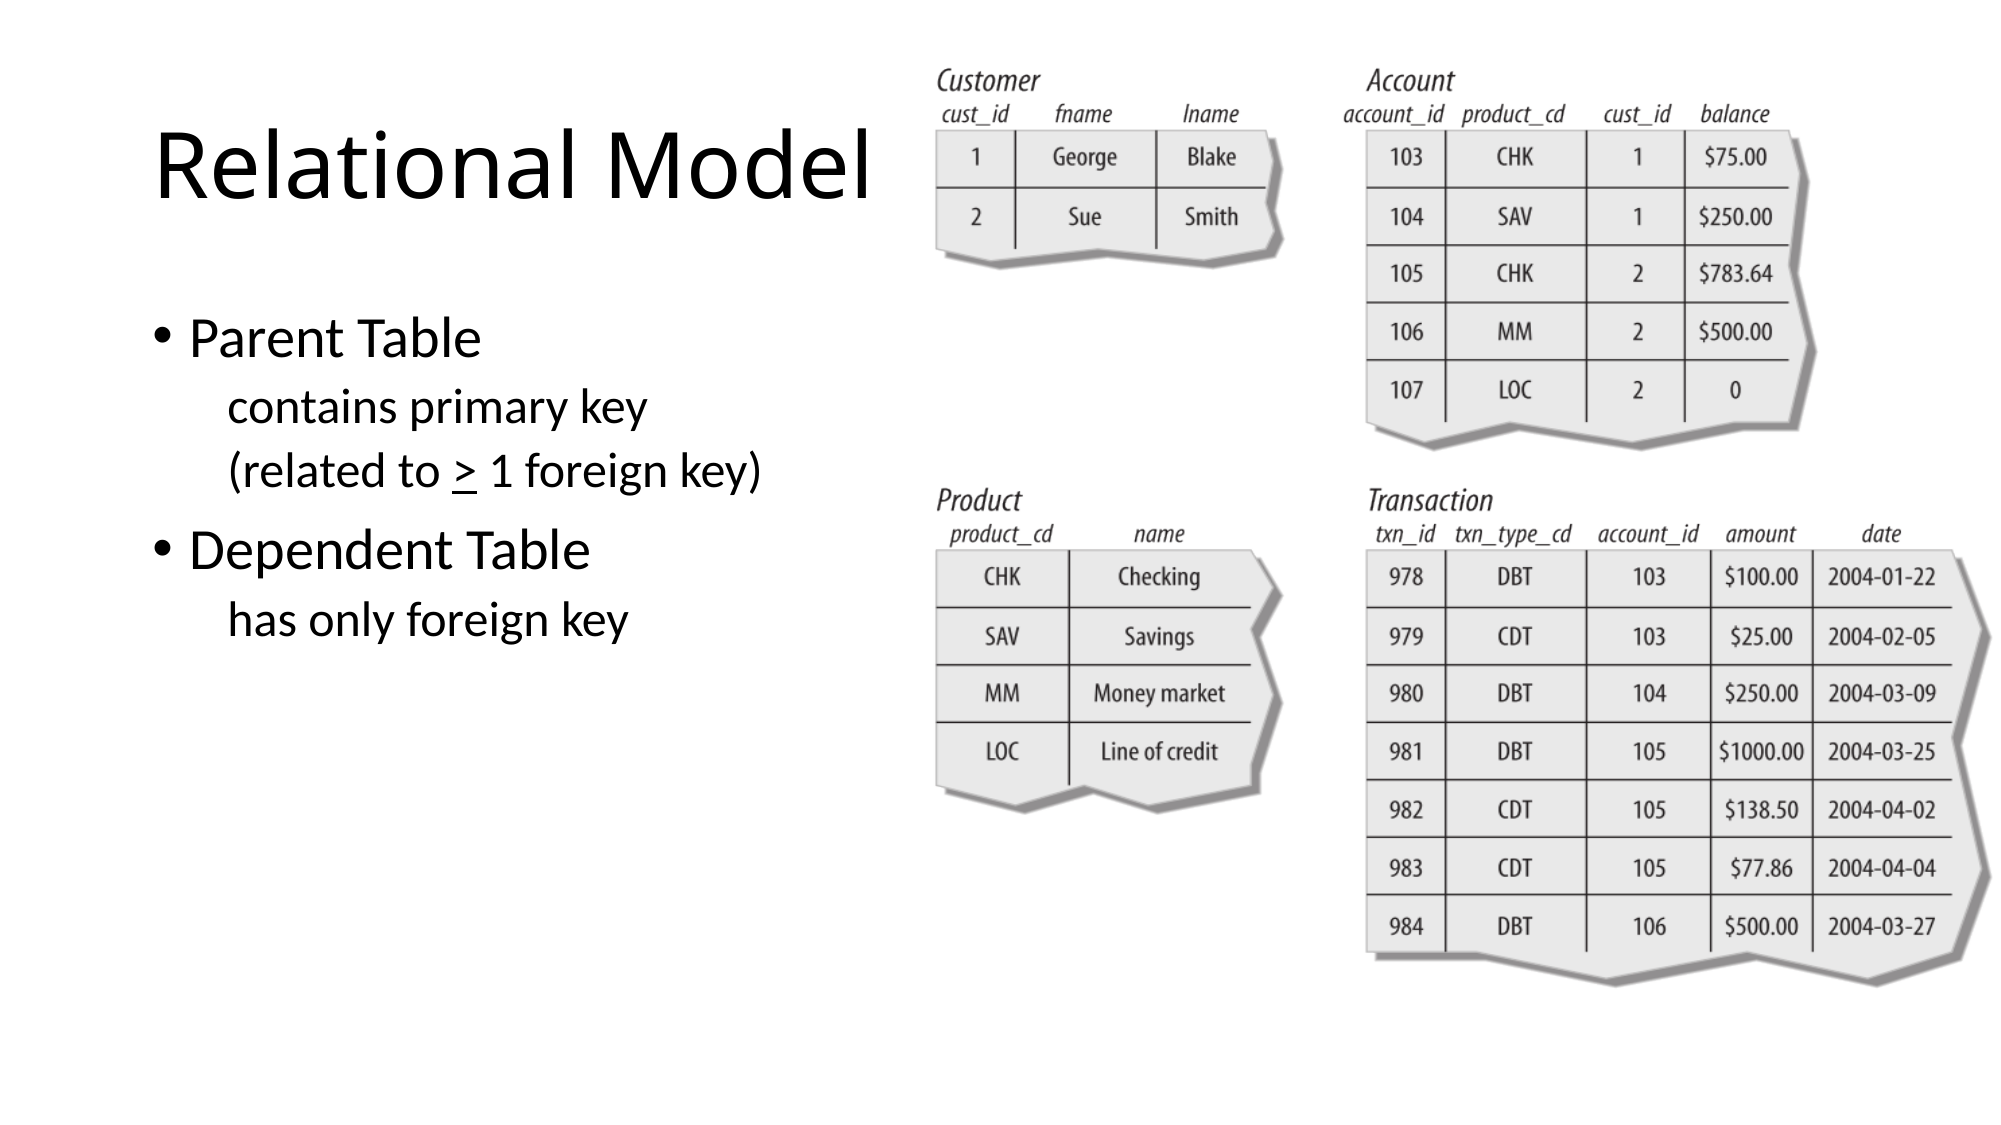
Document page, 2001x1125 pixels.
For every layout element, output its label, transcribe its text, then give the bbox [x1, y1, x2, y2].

title Relational Model [137, 59, 884, 278]
list Parent Table contains primary key (related to > 1 foreign key) Dependent Table has only foreign key [137, 299, 1863, 1014]
picture [884, 59, 2000, 991]
